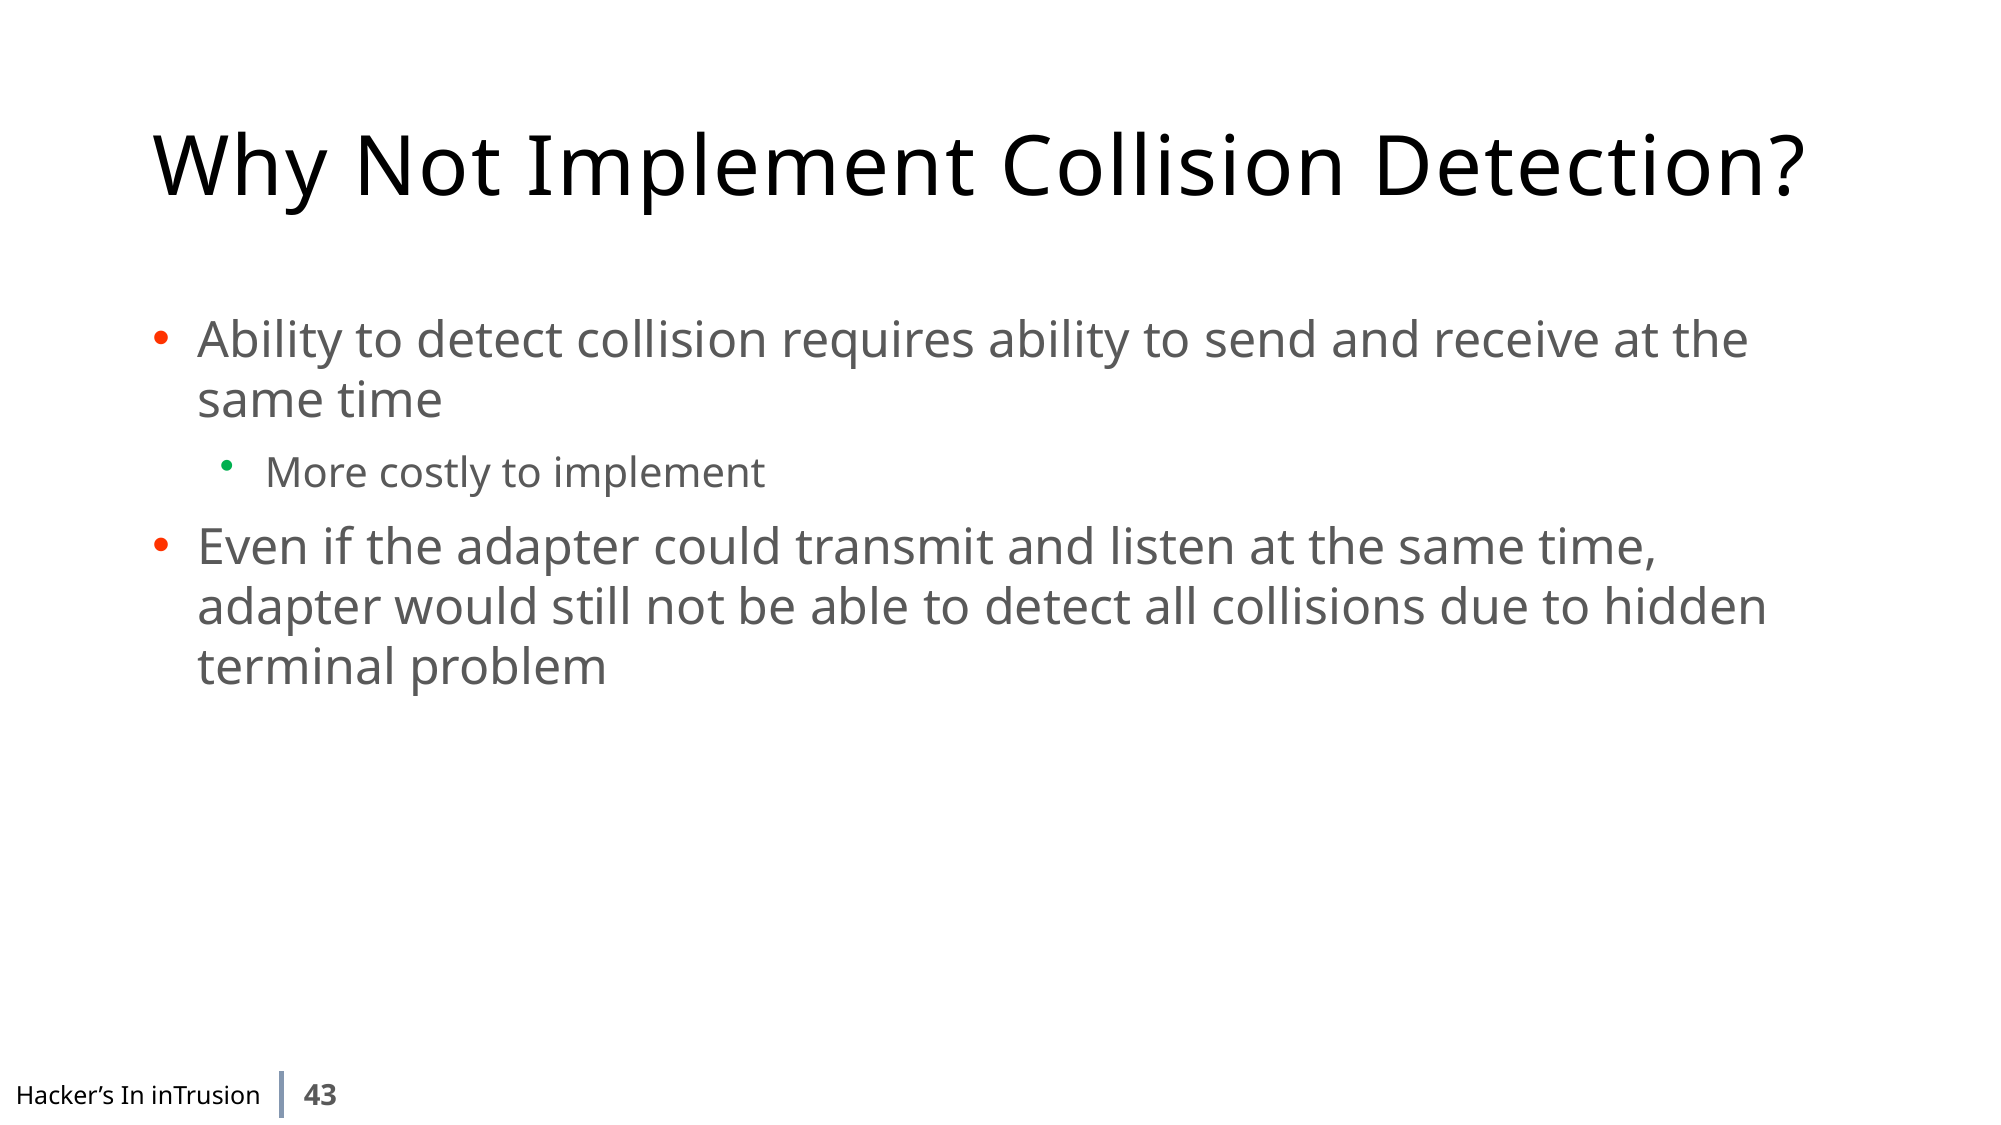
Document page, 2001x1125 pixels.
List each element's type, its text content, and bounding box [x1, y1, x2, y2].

list Ability to detect collision requires ability to send and receive at the same time More costly to implement Even if the adapter could transmit and listen at the same time, adapter would still not be able to detect all collisions due to hidden terminal problem [137, 299, 1863, 1061]
title Why Not Implement Collision Detection? [137, 59, 1863, 278]
